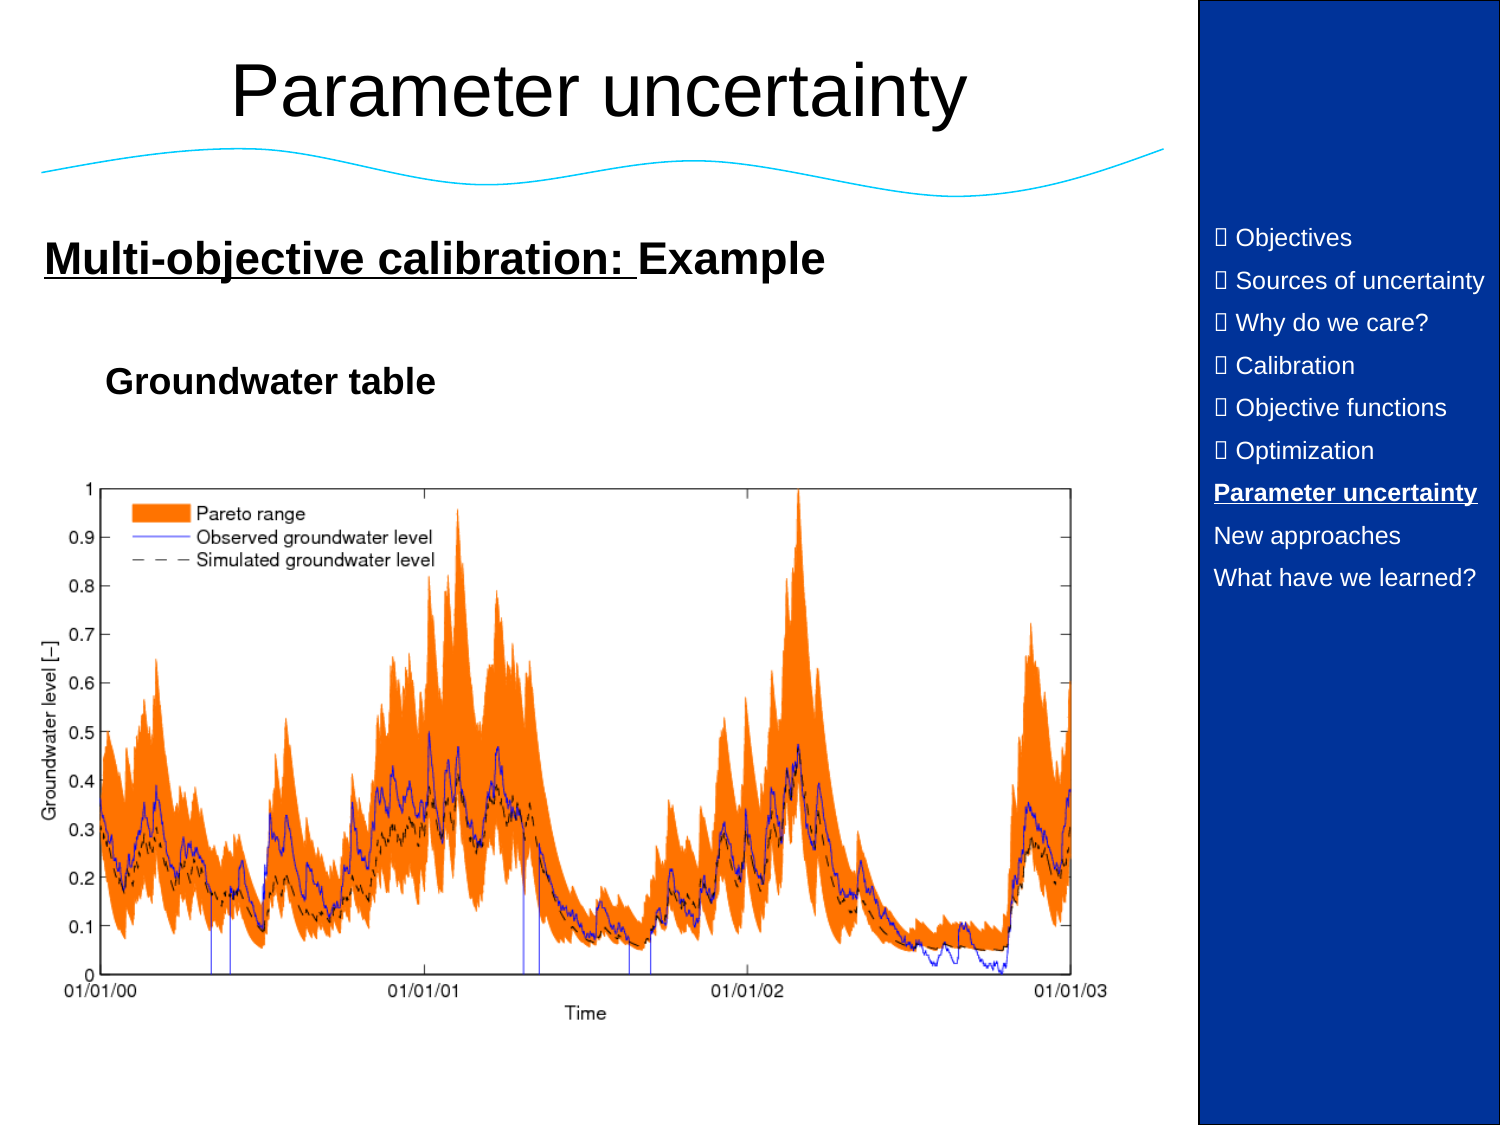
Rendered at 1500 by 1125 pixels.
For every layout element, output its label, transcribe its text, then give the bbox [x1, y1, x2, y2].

text_box Parameter uncertainty [0, 0, 1199, 173]
text_box [1198, 599, 1500, 1125]
text_box  Objectives  Sources of uncertainty  Why do we care?  Calibration  Objective functions  Optimization Parameter uncertainty New approaches What have we learned? [1198, 214, 1500, 599]
text_box [797, 173, 1095, 197]
picture [0, 408, 1126, 1069]
text_box Multi-objective calibration: Example [29, 231, 1140, 1036]
text_box [1198, 0, 1500, 214]
text_box [393, 173, 587, 185]
text_box Groundwater table [76, 349, 465, 407]
